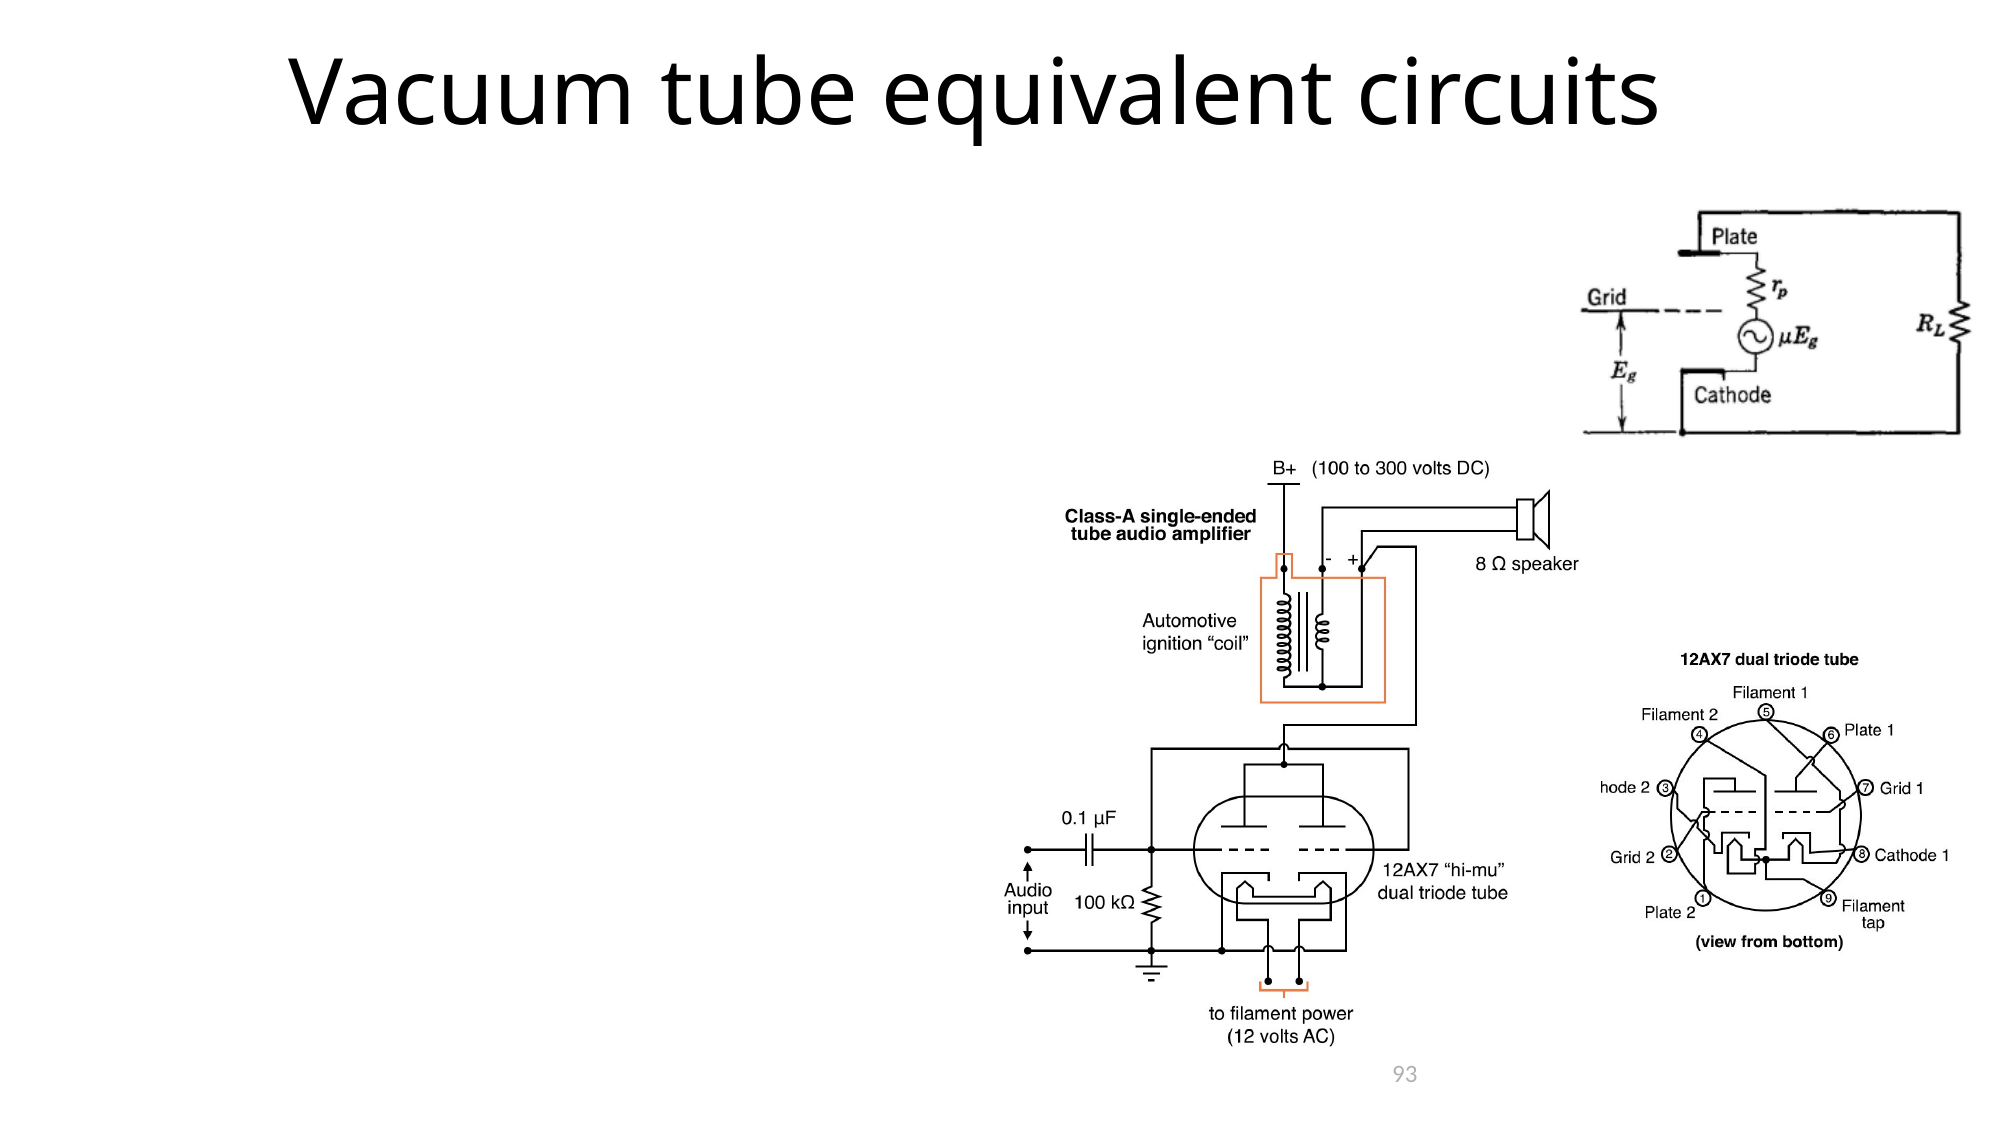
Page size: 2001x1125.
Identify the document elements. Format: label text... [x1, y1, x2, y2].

picture [999, 176, 2000, 1051]
text_box Vacuum tube equivalent circuits [30, 25, 1922, 151]
slide_number 93 [1074, 1051, 1425, 1125]
